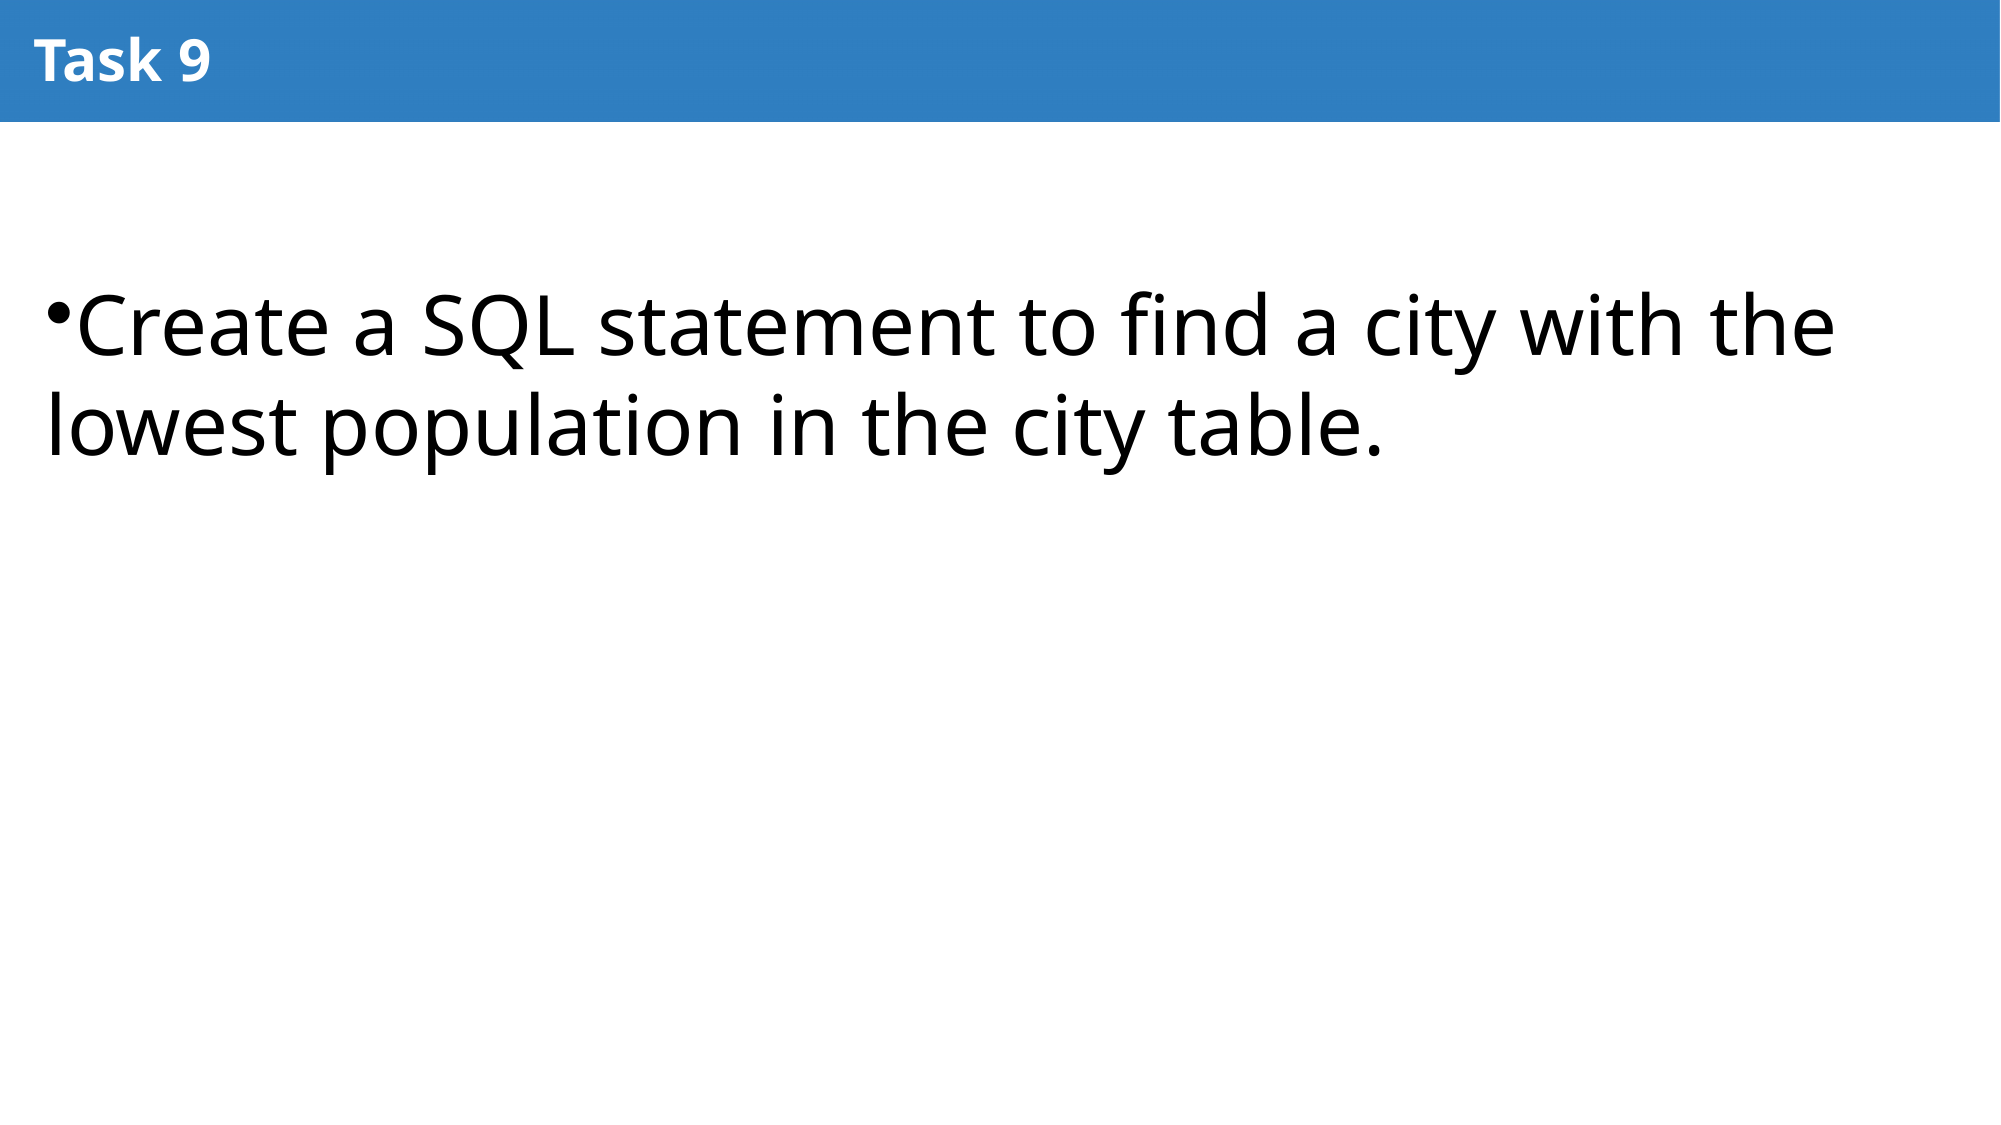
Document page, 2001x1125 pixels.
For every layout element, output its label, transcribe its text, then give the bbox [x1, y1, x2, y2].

picture [0, 0, 2000, 122]
text_box Create a SQL statement to find a city with the lowest population in the city table. [30, 264, 1944, 480]
title Task 9 [18, 21, 1744, 105]
